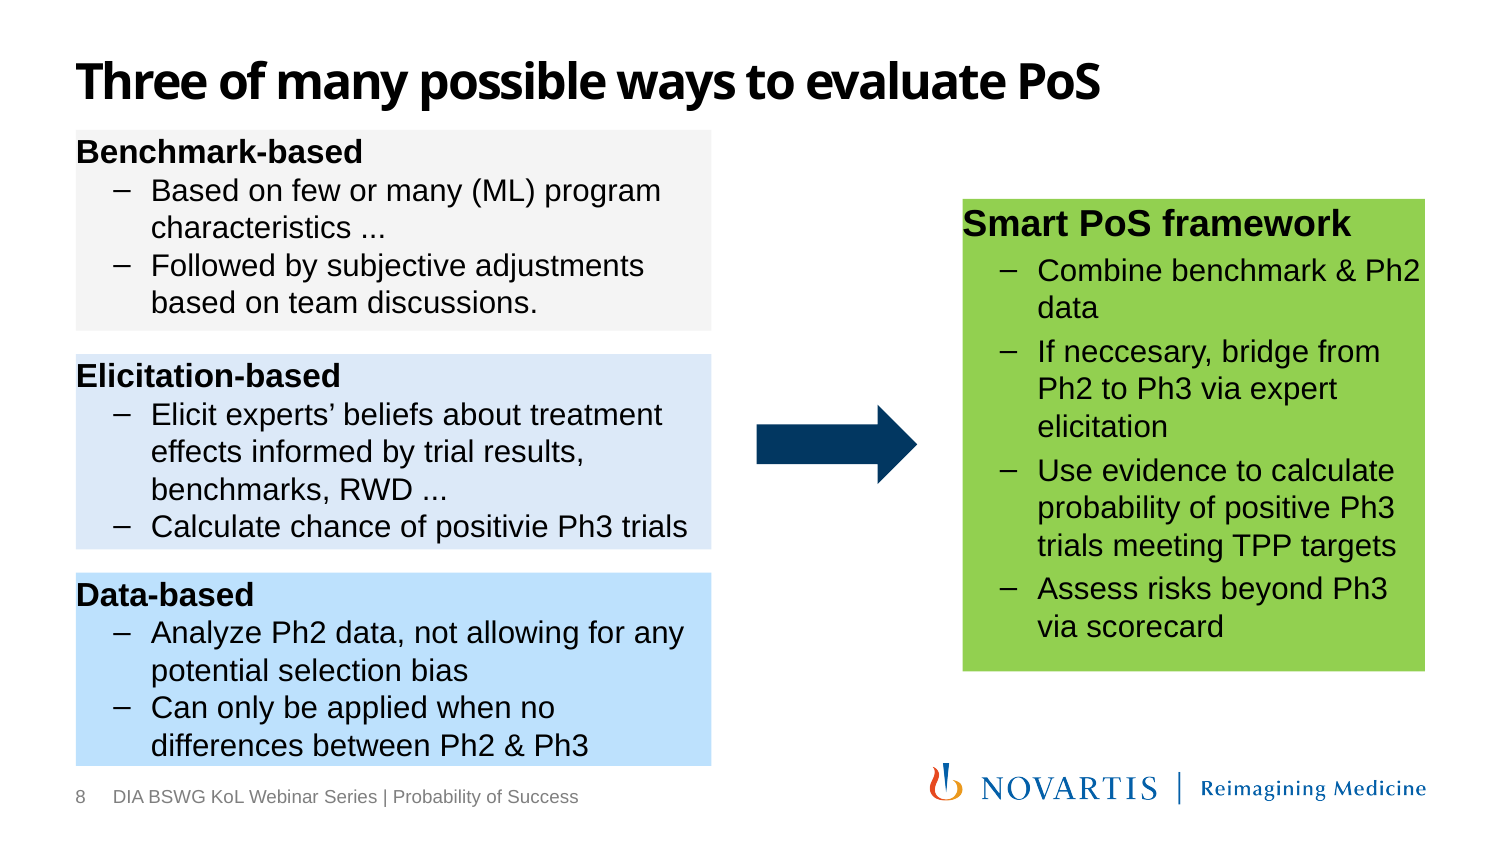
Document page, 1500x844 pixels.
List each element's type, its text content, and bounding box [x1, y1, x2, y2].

list Elicitation-based Elicit experts’ beliefs about treatment effects informed by trial results, benchmarks, RWD ... Calculate chance of positivie Ph3 trials [75, 354, 712, 550]
picture [886, 733, 1469, 843]
list Smart PoS framework Combine benchmark & Ph2 data If neccesary, bridge from Ph2 to Ph3 via expert elicitation Use evidence to calculate probability of positive Ph3 trials meeting TPP targets Assess risks beyond Ph3 via scorecard [962, 198, 1425, 672]
footer DIA BSWG KoL Webinar Series | Probability of Success [112, 784, 735, 822]
title Three of many possible ways to evaluate PoS [75, 56, 1425, 139]
list Benchmark-based Based on few or many (ML) program characteristics ... Followed by subjective adjustments based on team discussions. [75, 139, 712, 331]
slide_number 8 [75, 784, 112, 822]
text_box [755, 403, 918, 486]
text_box Data-based Analyze Ph2 data, not allowing for any potential selection bias Can only be applied when no differences between Ph2 & Ph3 [75, 572, 712, 766]
